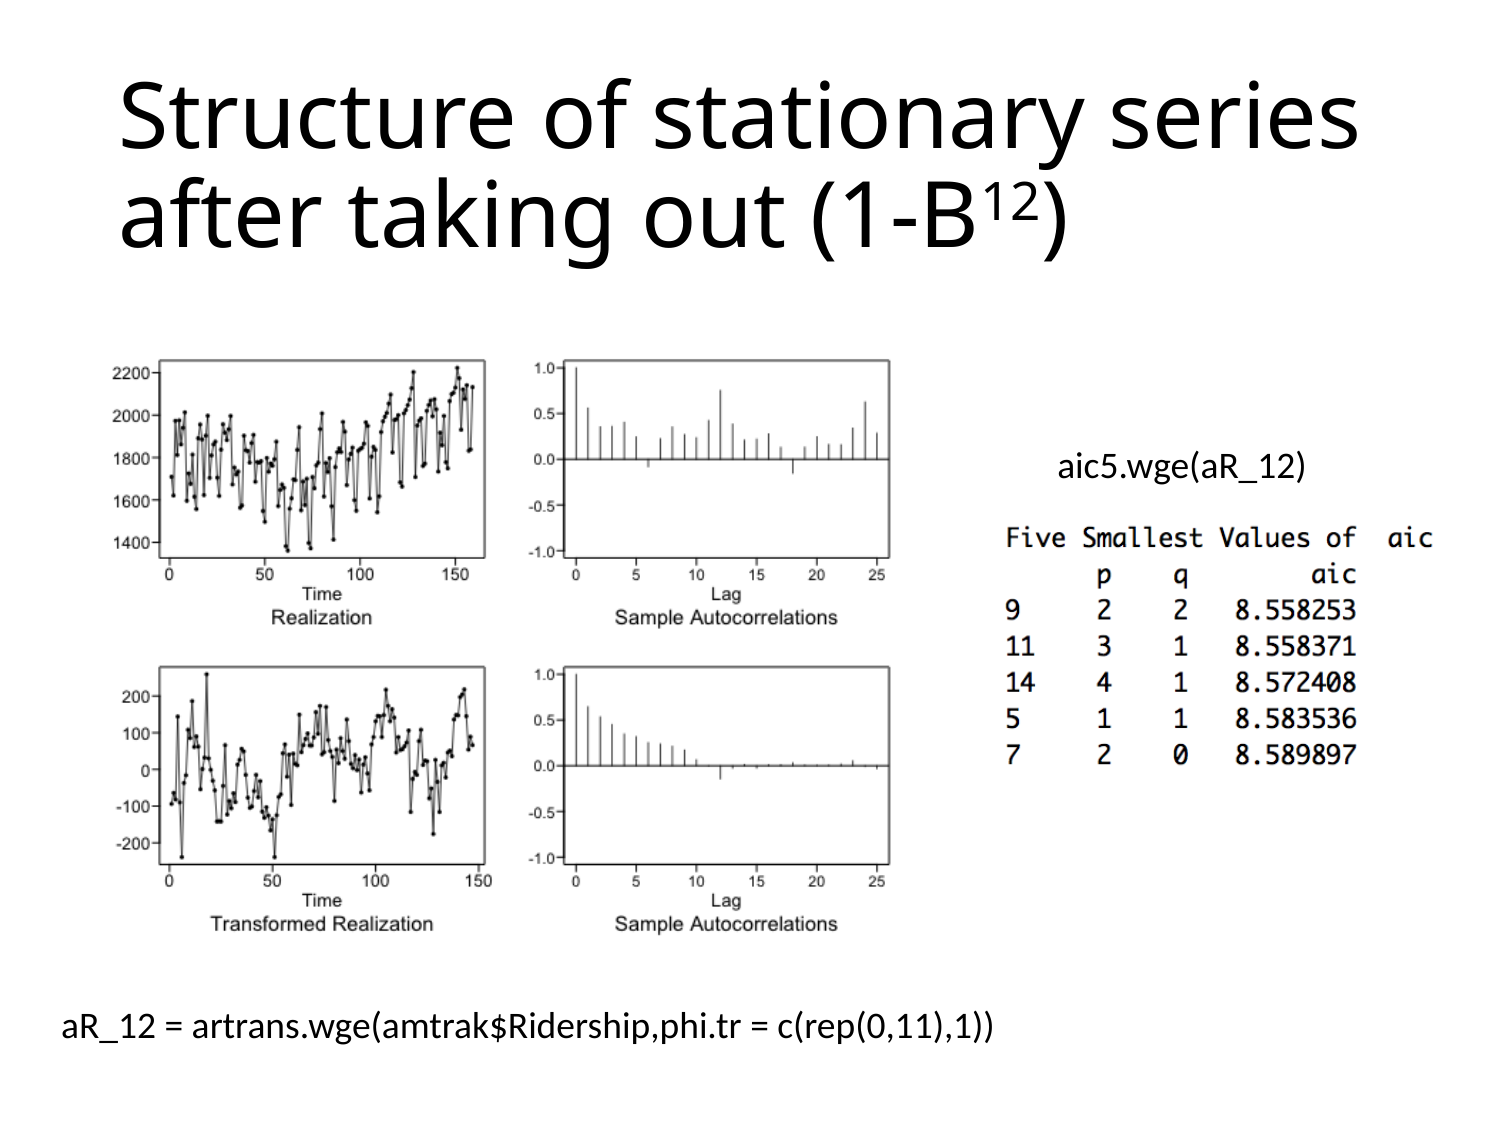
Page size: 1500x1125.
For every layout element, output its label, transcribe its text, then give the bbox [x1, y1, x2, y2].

picture [1001, 496, 1445, 777]
text_box aR_12 = artrans.wge(amtrak$Ridership,phi.tr = c(rep(0,11),1)) [46, 993, 1069, 1053]
text_box aic5.wge(aR_12) [1042, 433, 1322, 493]
picture [103, 338, 912, 951]
title Structure of stationary series after taking out (1-B12) [103, 59, 1397, 278]
